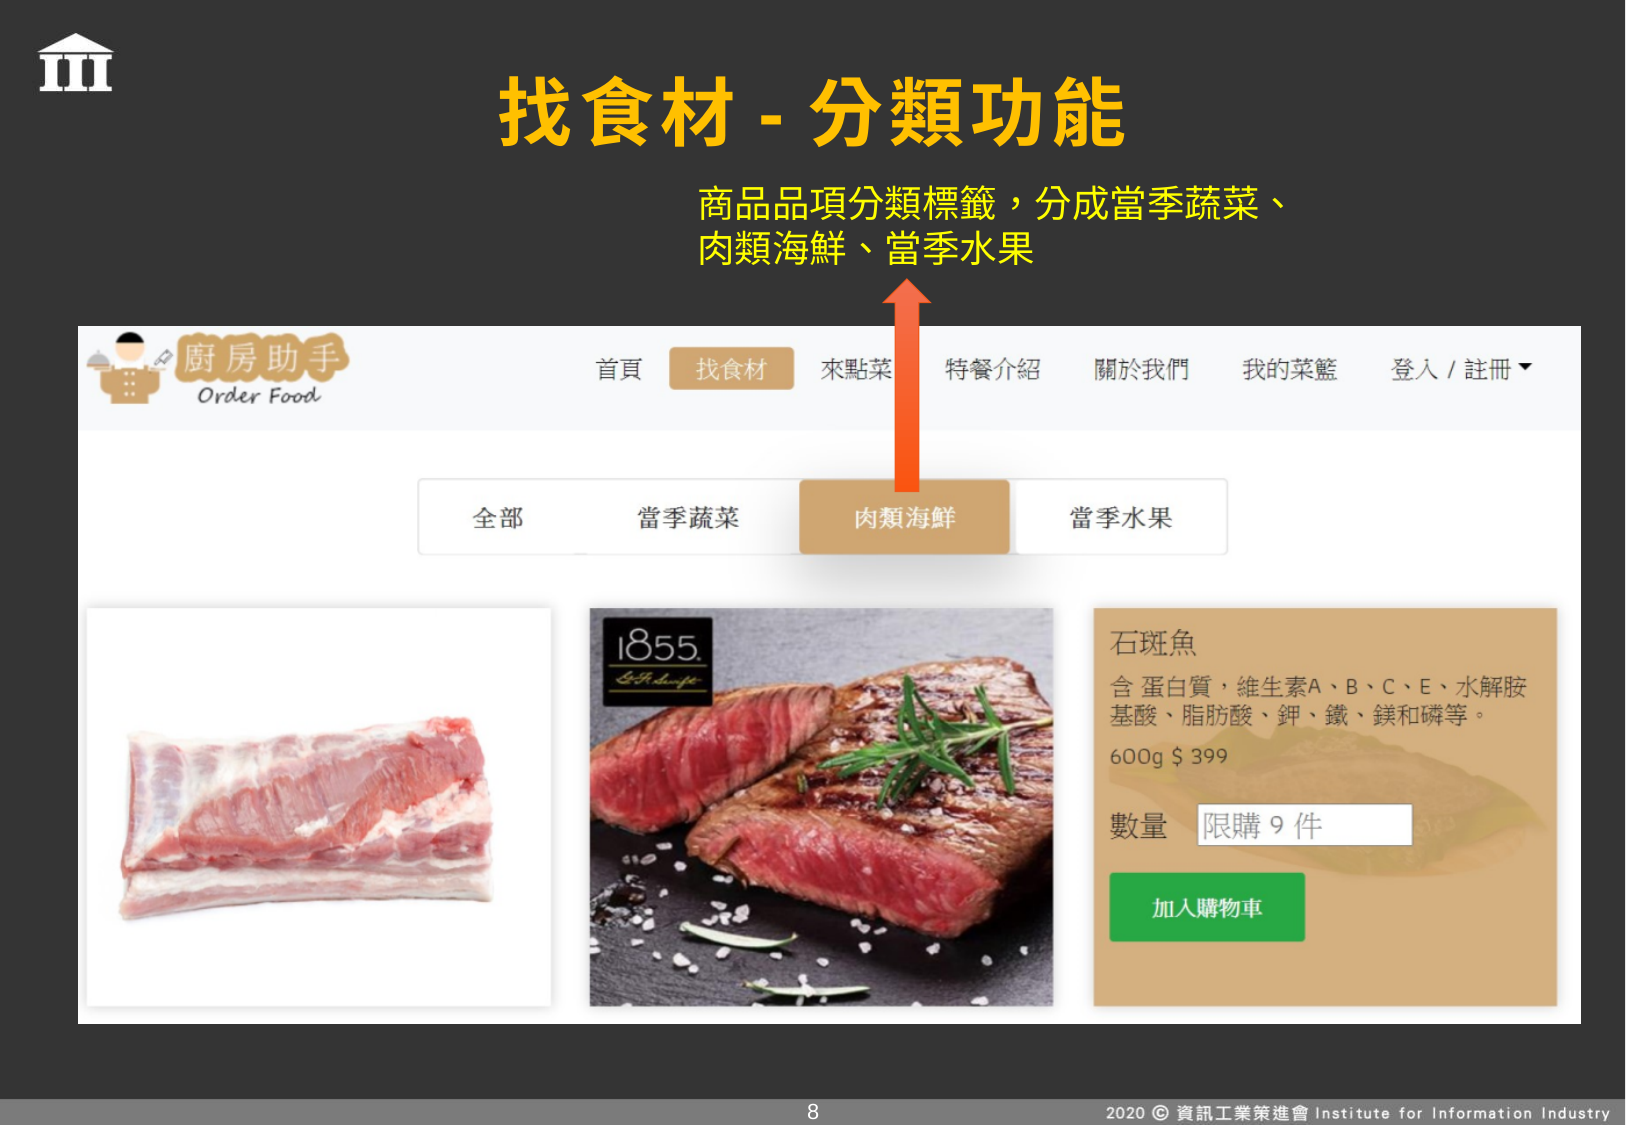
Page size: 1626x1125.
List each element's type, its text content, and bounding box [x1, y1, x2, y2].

text_box [882, 278, 932, 326]
title 找食材-分類功能 [103, 54, 1522, 167]
picture [0, 0, 1626, 1125]
text_box 商品品項分類標籤，分成當季蔬菜、 肉類海鮮、當季水果 [682, 172, 1333, 278]
slide_number 7 [778, 1089, 848, 1125]
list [78, 326, 1581, 1024]
